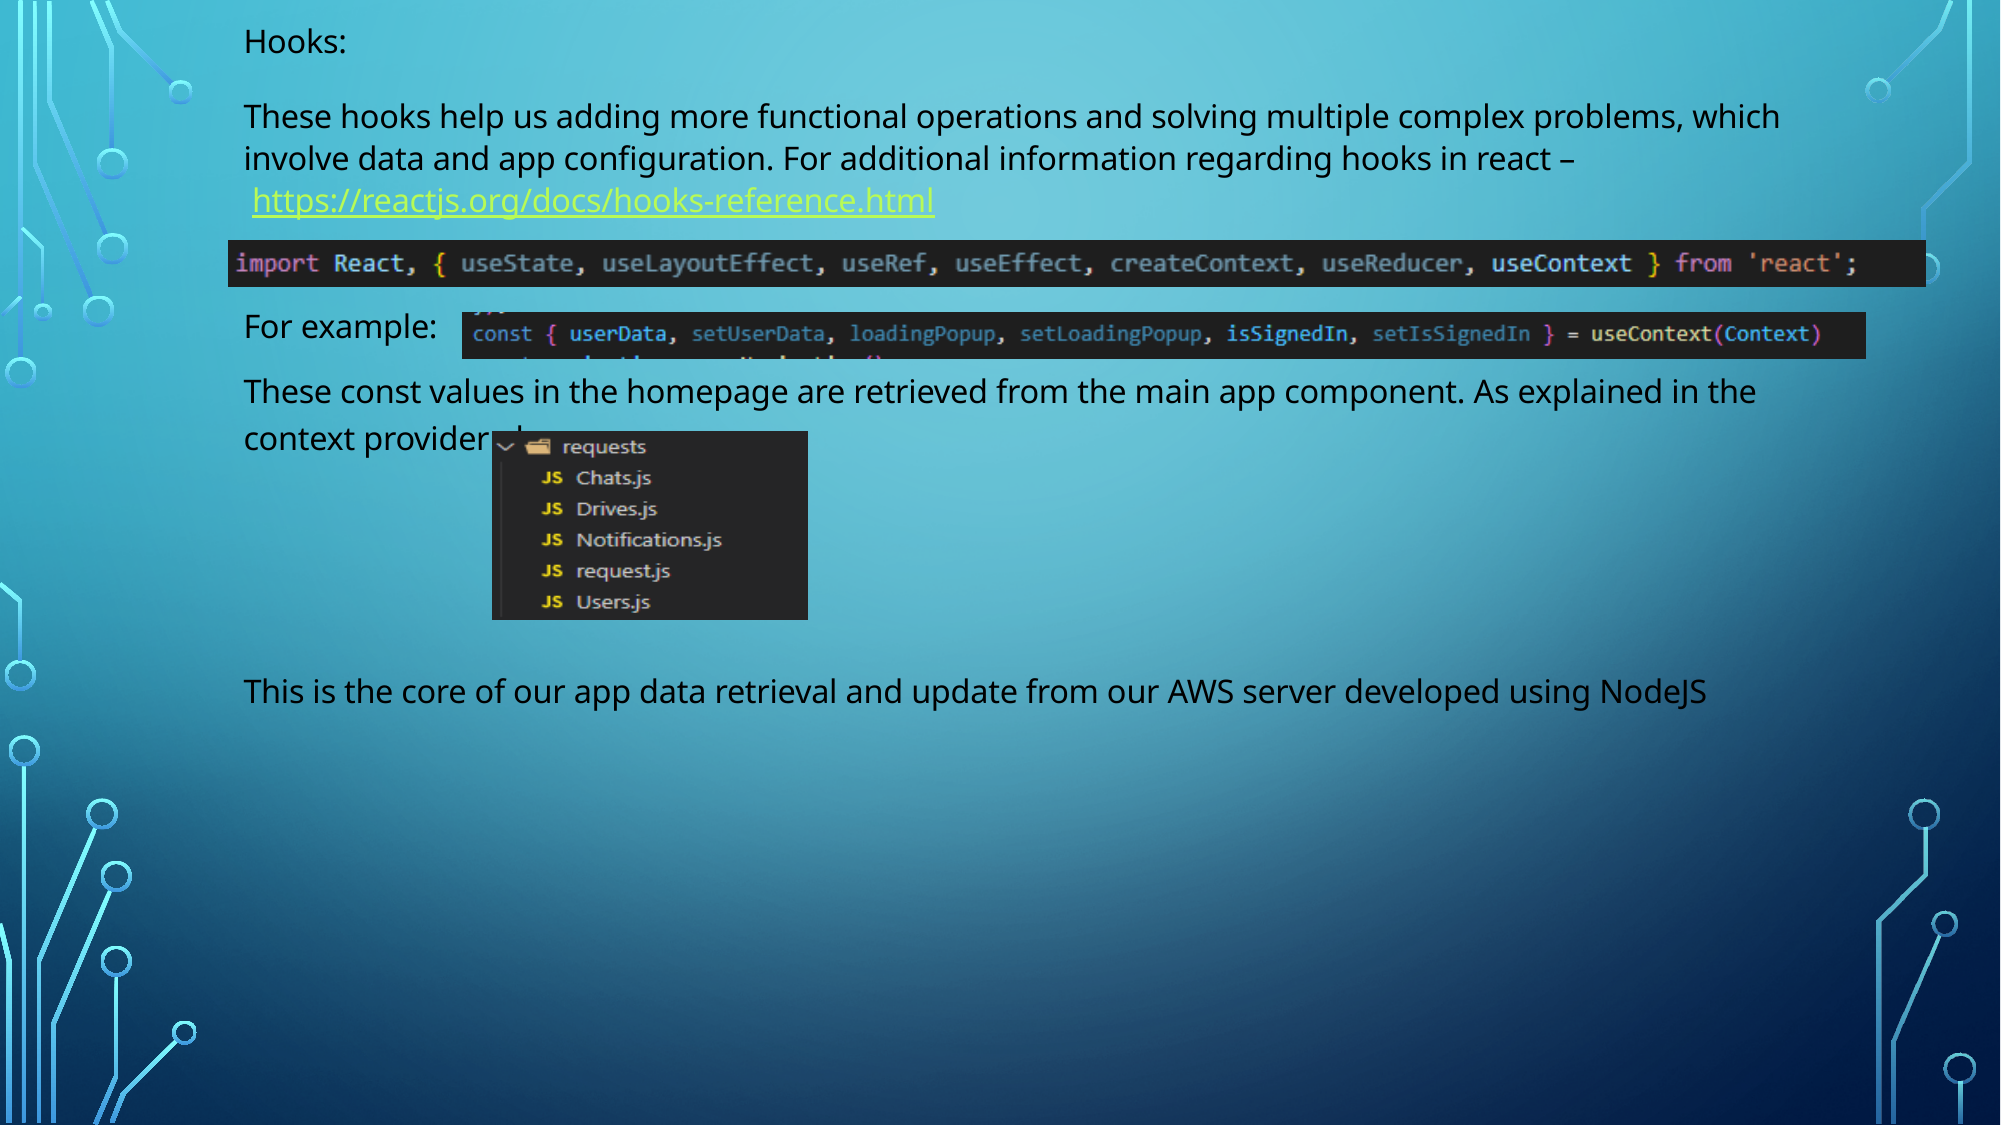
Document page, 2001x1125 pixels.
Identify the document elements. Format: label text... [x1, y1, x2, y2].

picture [492, 431, 808, 620]
picture [462, 312, 1866, 360]
list Hooks: These hooks help us adding more functional operations and solving multiple complex problems, which involve data and app configuration. For additional information regarding hooks in react – https://reactjs.org/docs/hooks-reference.html For example: These const values in the homepage are retrieved from the main app component. As explained in the context provider above. This is the core of our app data retrieval and update from our AWS server developed using NodeJS [228, 287, 1854, 1115]
picture [228, 240, 1926, 287]
list Hooks: These hooks help us adding more functional operations and solving multiple complex problems, which involve data and app configuration. For additional information regarding hooks in react – https://reactjs.org/docs/hooks-reference.html For example: These const values in the homepage are retrieved from the main app component. As explained in the context provider above. This is the core of our app data retrieval and update from our AWS server developed using NodeJS [228, 11, 1854, 240]
